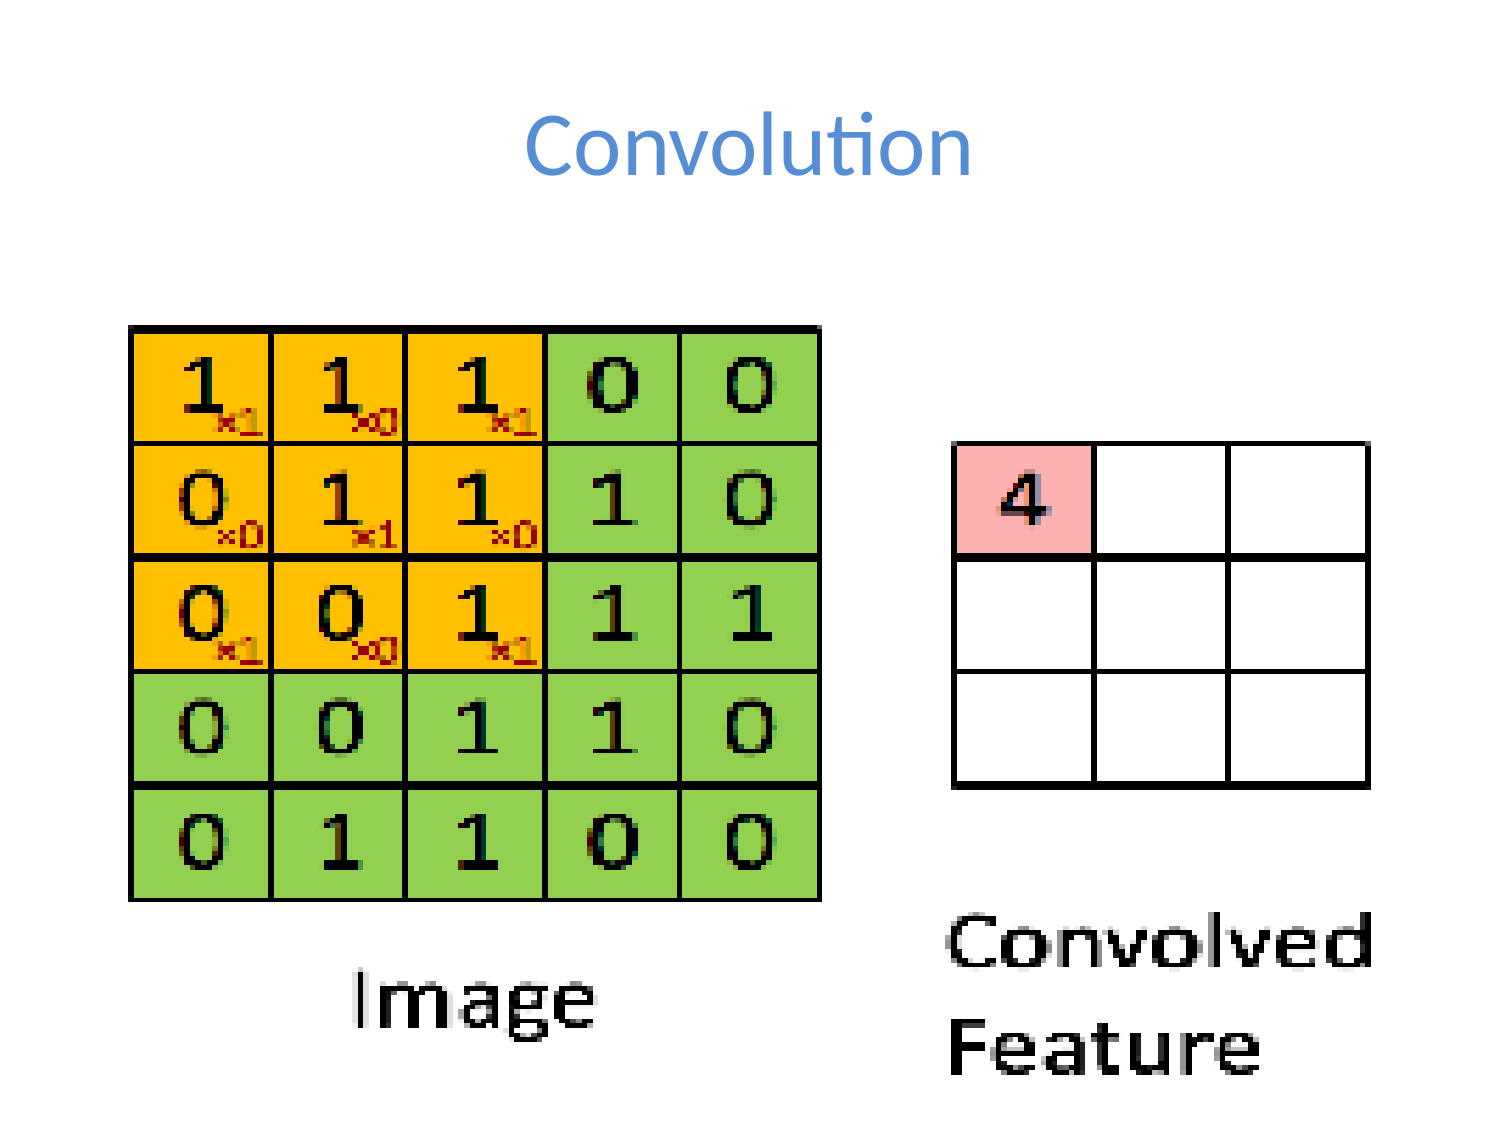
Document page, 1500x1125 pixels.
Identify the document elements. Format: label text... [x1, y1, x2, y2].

picture [0, 218, 1500, 1125]
text_box Convolution [75, 45, 1425, 216]
